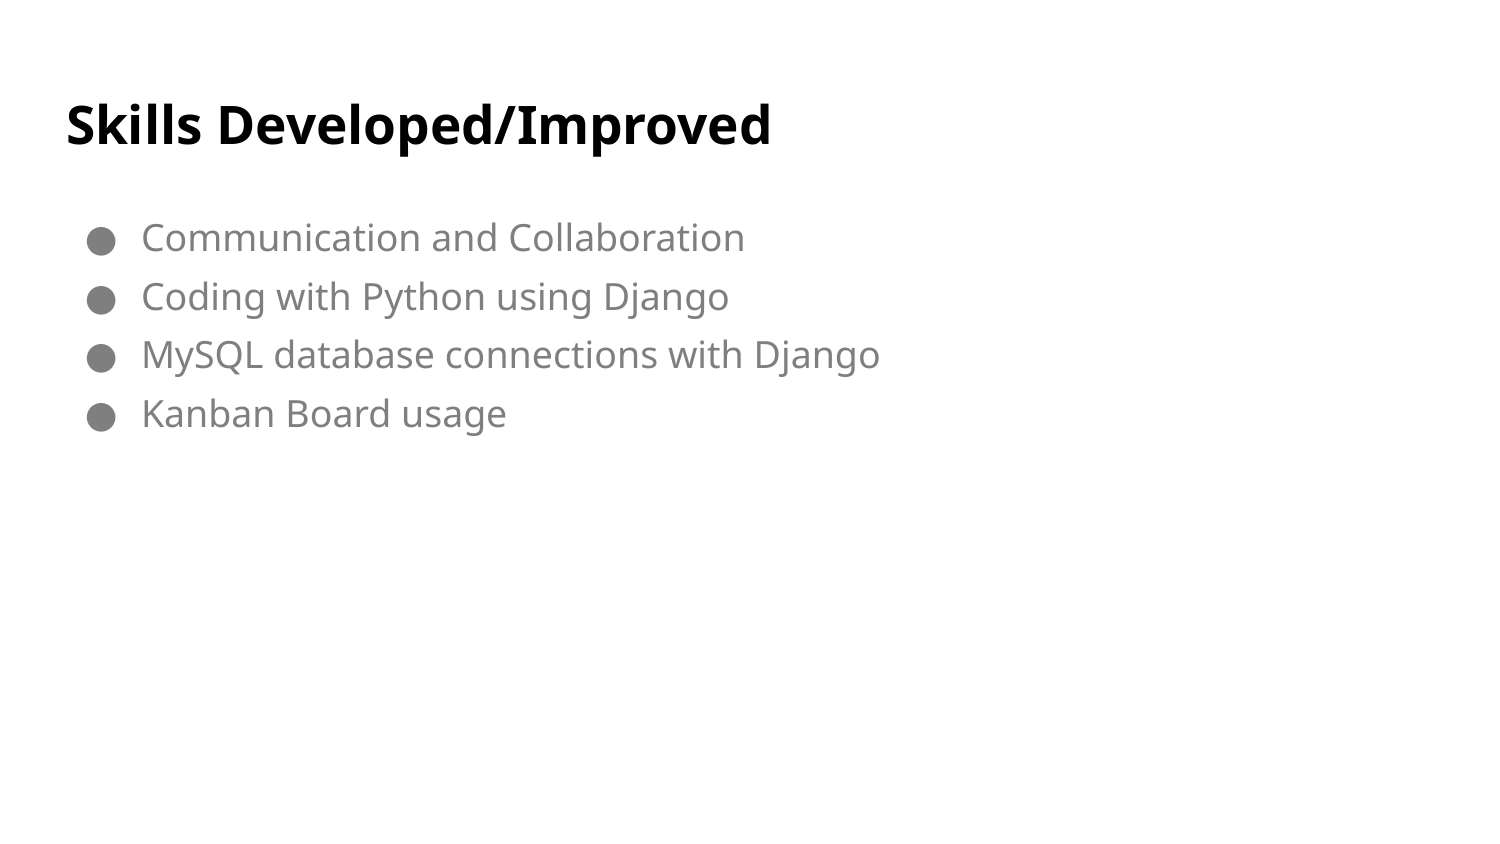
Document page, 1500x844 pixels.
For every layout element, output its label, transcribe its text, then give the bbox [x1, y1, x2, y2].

title Skills Developed/Improved [51, 72, 1449, 176]
list Communication and Collaboration Coding with Python using Django MySQL database connections with Django Kanban Board usage [51, 189, 1449, 750]
